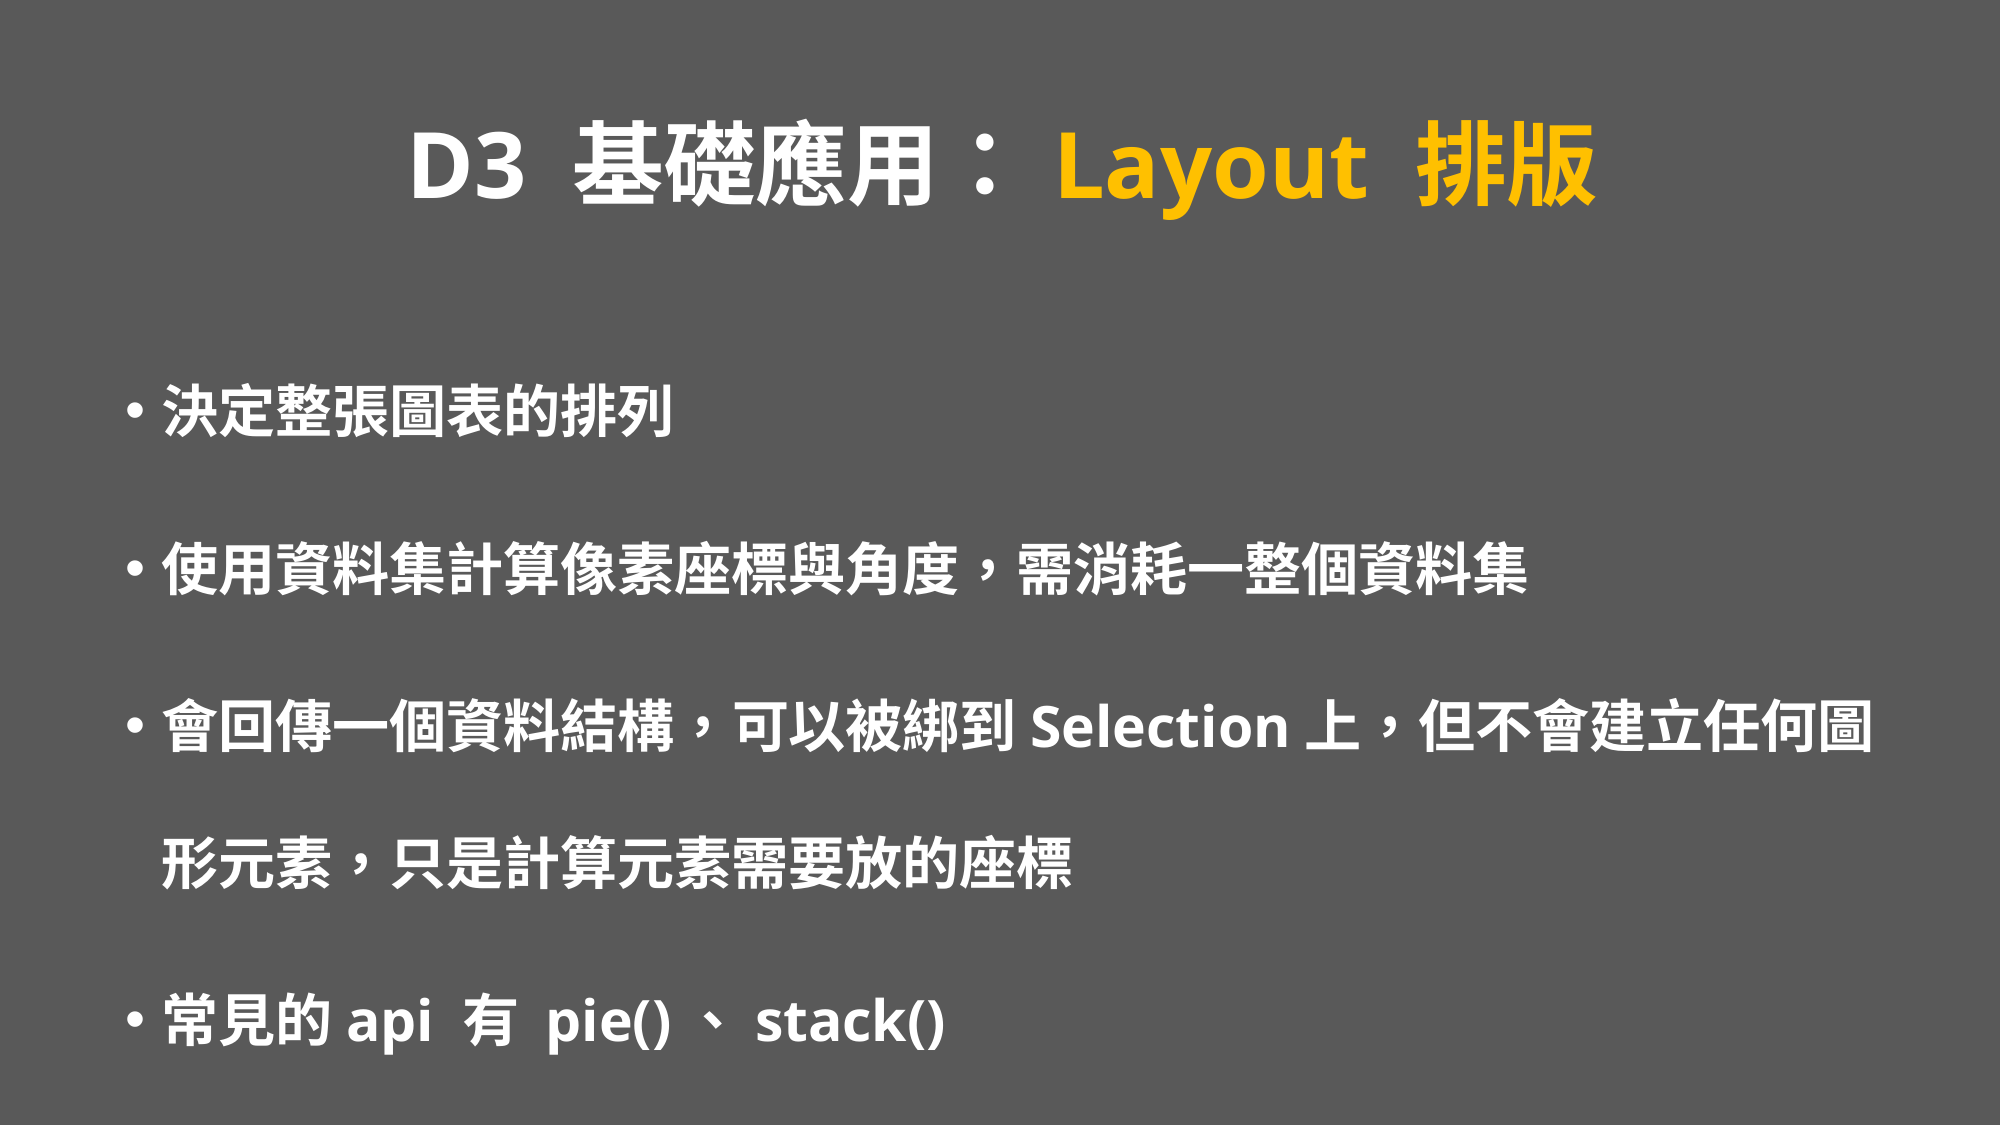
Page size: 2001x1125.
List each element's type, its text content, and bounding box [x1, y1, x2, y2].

title D3 基礎應用：Layout 排版 [110, 59, 1895, 278]
list 決定整張圖表的排列 使用資料集計算像素座標與角度，需消耗一整個資料集 會回傳一個資料結構，可以被綁到Selection上，但不會建立任何圖形元素，只是計算元素需要放的座標 常見的api 有 pie()、stack() [110, 299, 1895, 1063]
